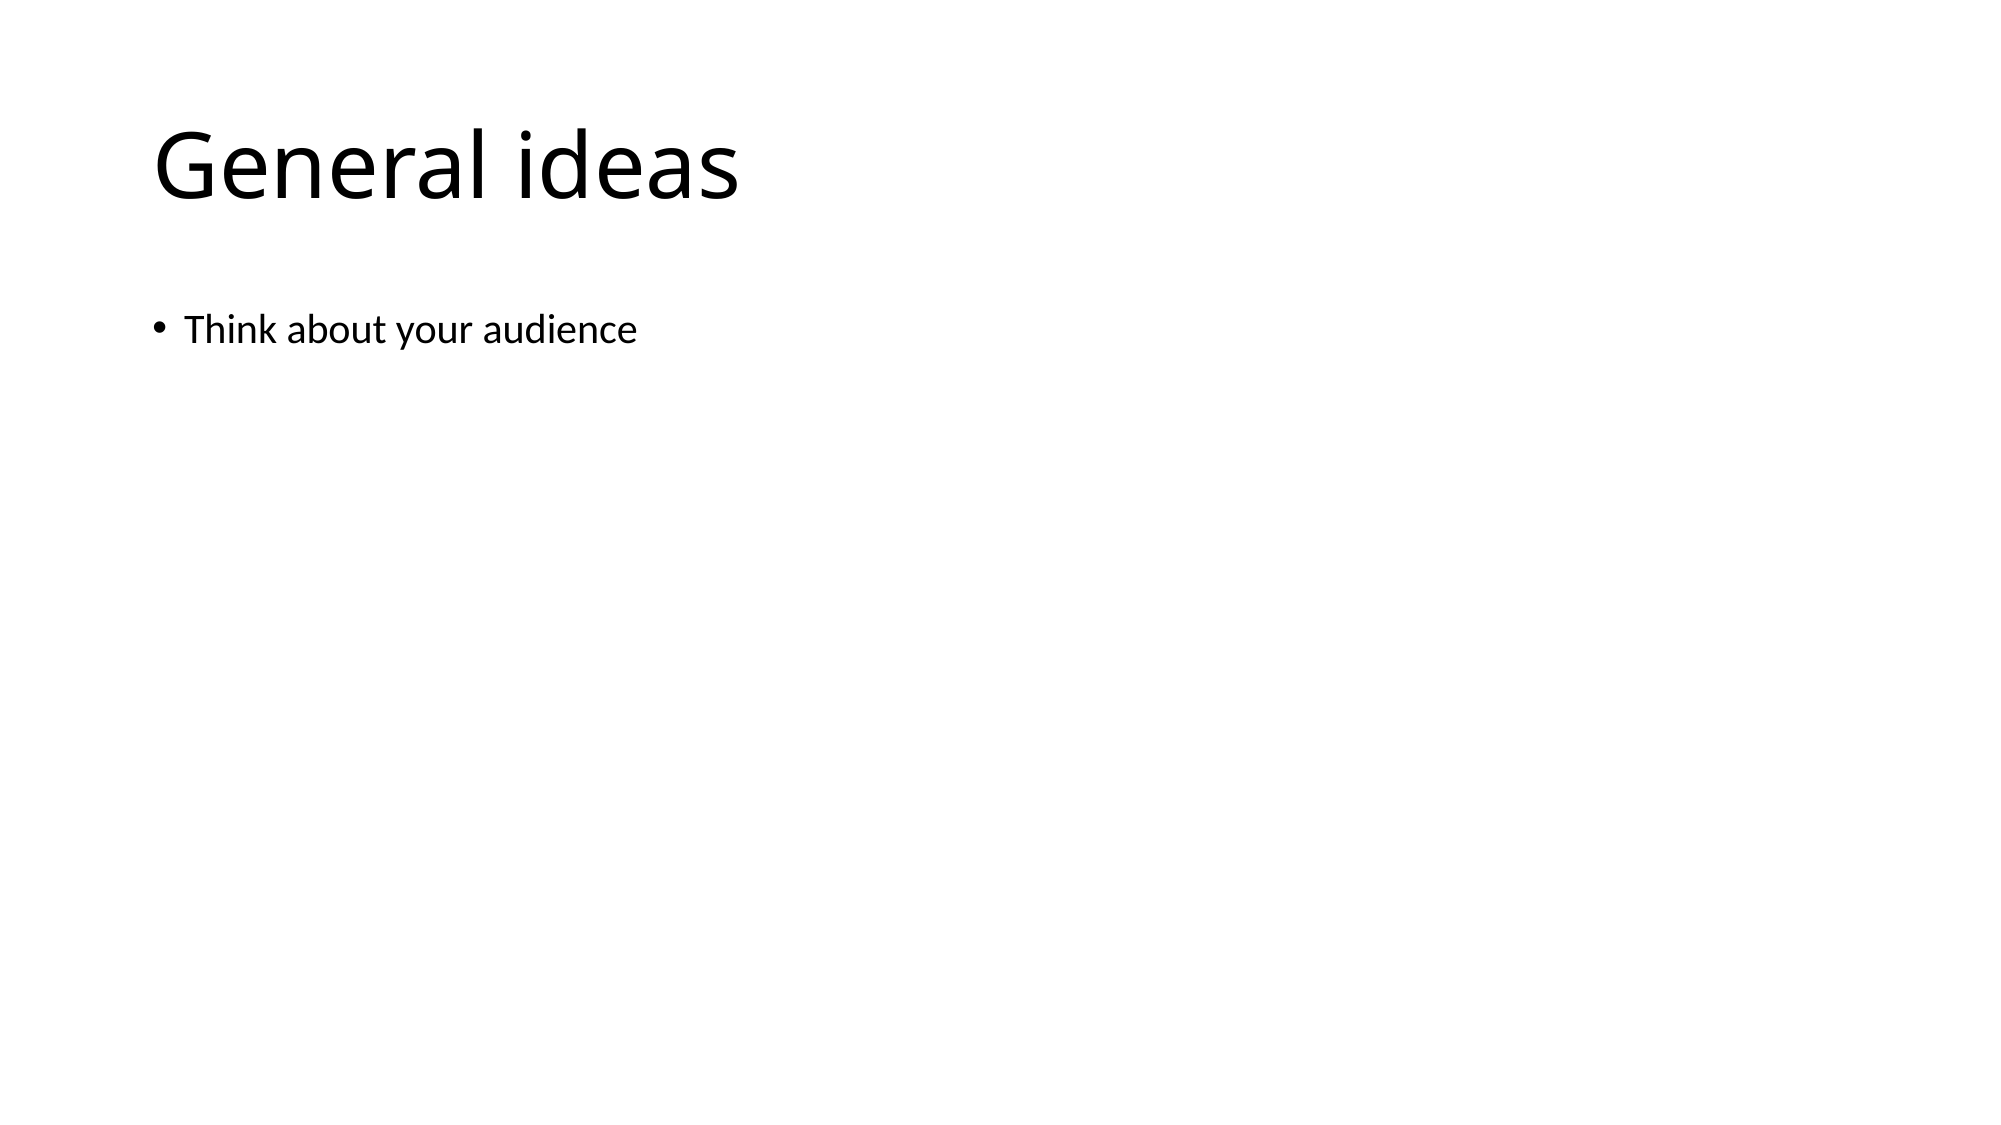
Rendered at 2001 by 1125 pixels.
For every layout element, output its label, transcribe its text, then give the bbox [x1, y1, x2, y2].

list Think about your audience Use 2 seconds more Data visualization can be difficult but can be made easier Data visualization can be an art “Steal like an artist” Visual communication is very subjective But “bad” and “good” still exists The design-process can help you become familiar with the data [137, 299, 1863, 1014]
title General ideas [137, 59, 1863, 278]
